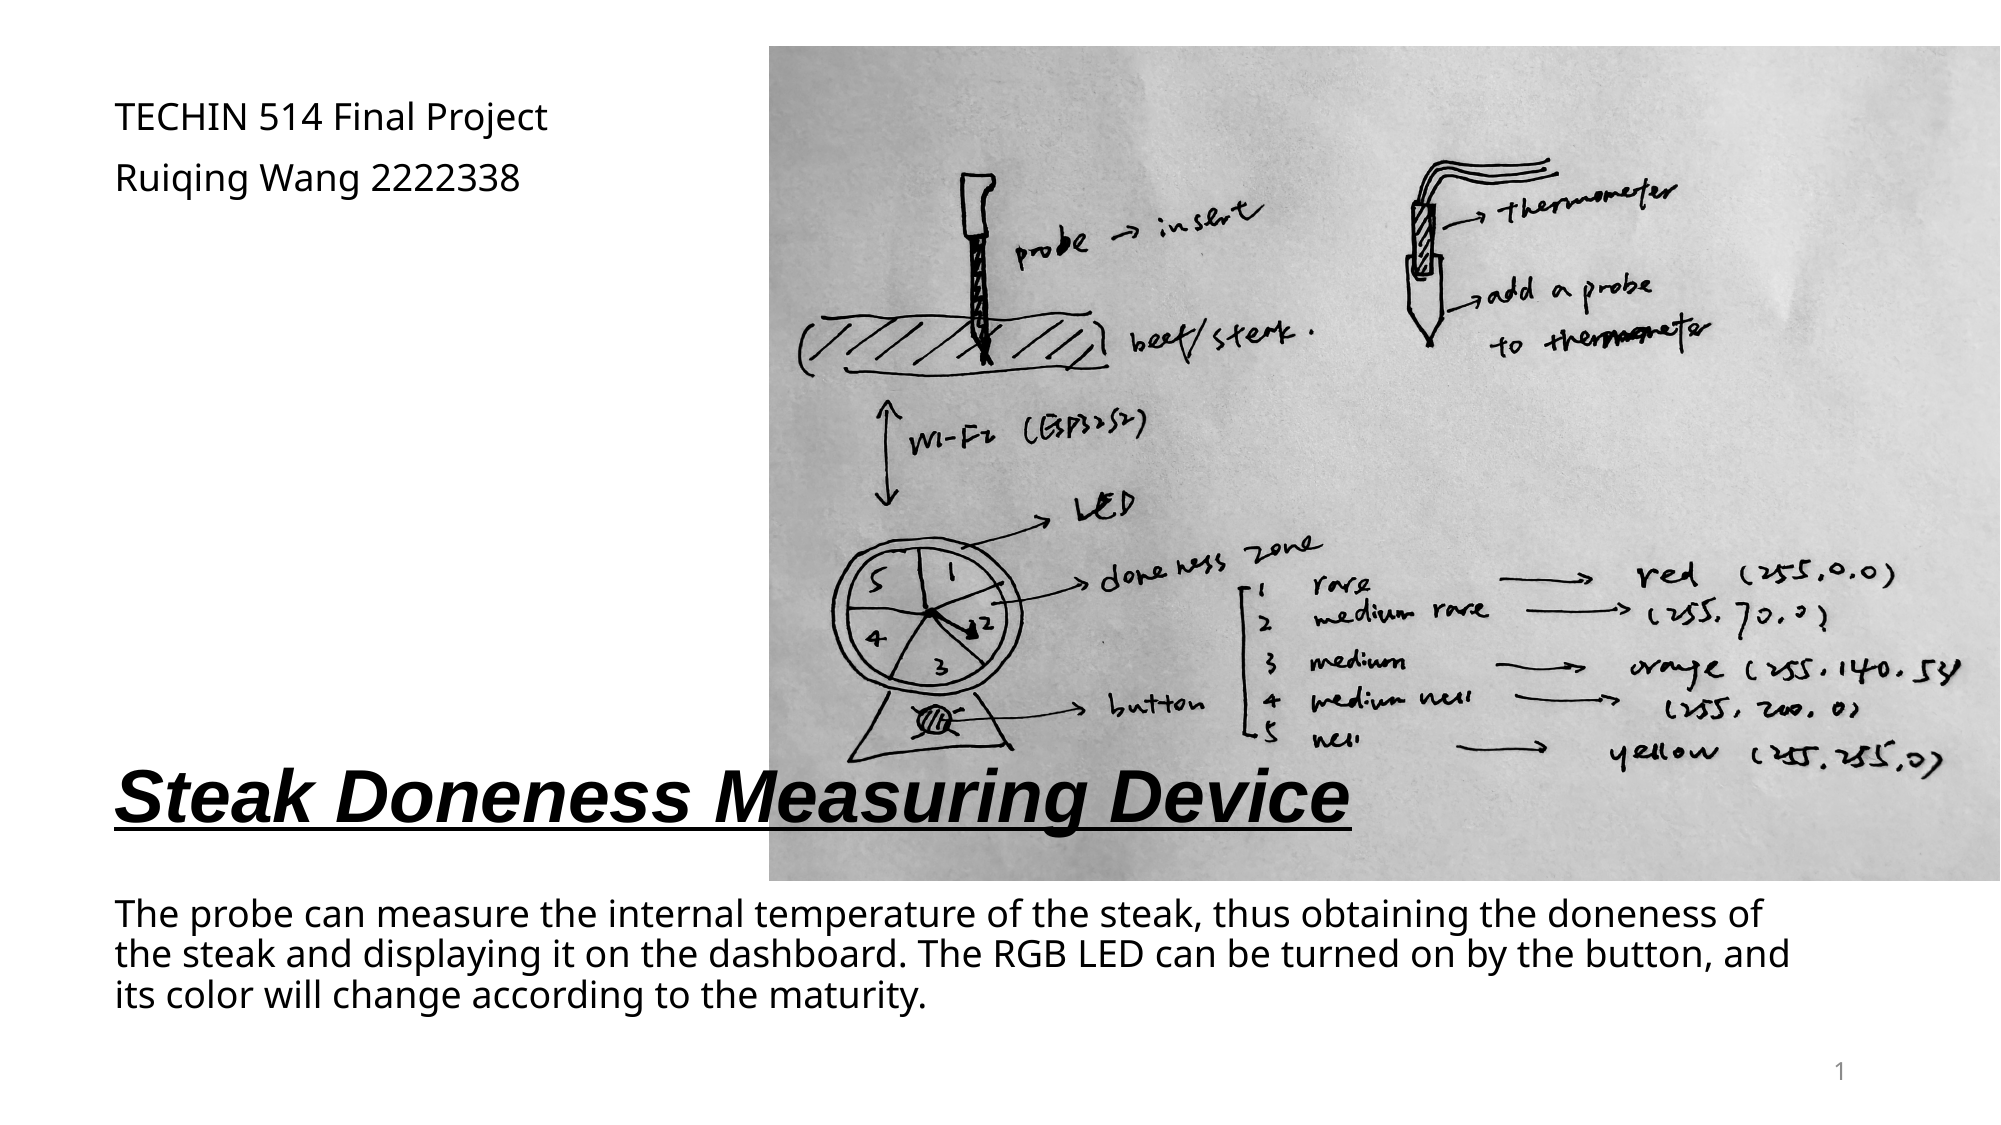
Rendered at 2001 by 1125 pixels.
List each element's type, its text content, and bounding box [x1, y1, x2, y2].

list TECHIN 514 Final Project Ruiqing Wang 2222338 The probe can measure the internal temperature of the steak, thus obtaining the doneness of the steak and displaying it on the dashboard. The RGB LED can be turned on by the button, and its color will change according to the maturity. [99, 90, 769, 689]
picture [769, 46, 2000, 881]
slide_number 1 [1412, 1042, 1863, 1103]
text_box Steak Doneness Measuring Device [99, 689, 1825, 908]
list TECHIN 514 Final Project Ruiqing Wang 2222338 The probe can measure the internal temperature of the steak, thus obtaining the doneness of the steak and displaying it on the dashboard. The RGB LED can be turned on by the button, and its color will change according to the maturity. [99, 908, 1825, 1035]
